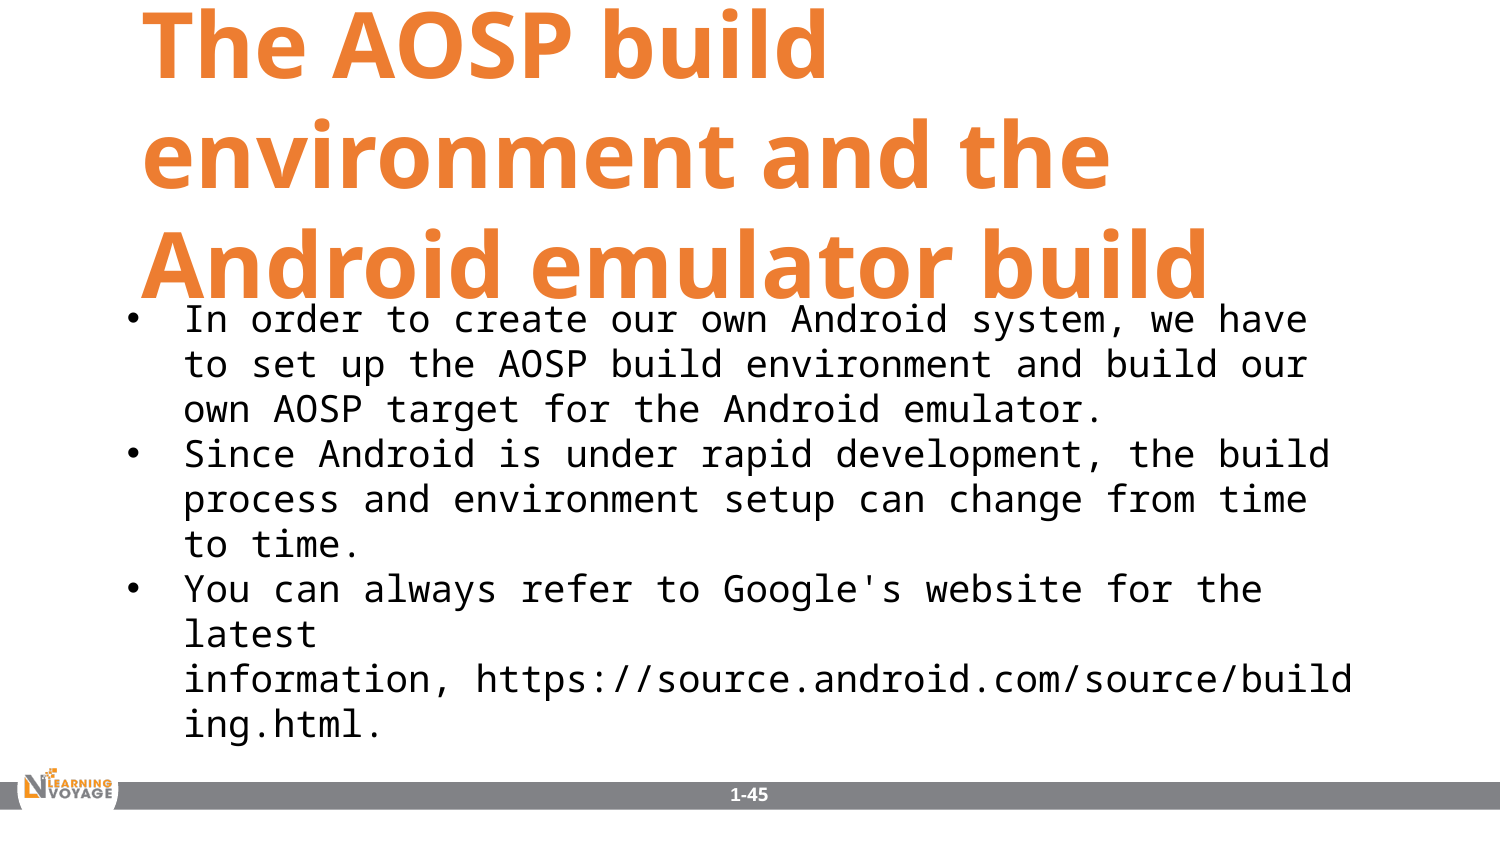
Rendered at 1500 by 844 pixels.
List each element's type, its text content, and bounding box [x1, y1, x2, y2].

text_box The AOSP build environment and the Android emulator build [126, 94, 1329, 210]
slide_number 1-45 [692, 770, 784, 821]
text_box In order to create our own Android system, we have to set up the AOSP build environment and build our own AOSP target for the Android emulator. Since Android is under rapid development, the build process and environment setup can change from time to time. You can always refer to Google's website for the latest information, https://source.android.com/source/building.html. [126, 292, 1373, 745]
picture [0, 706, 144, 844]
